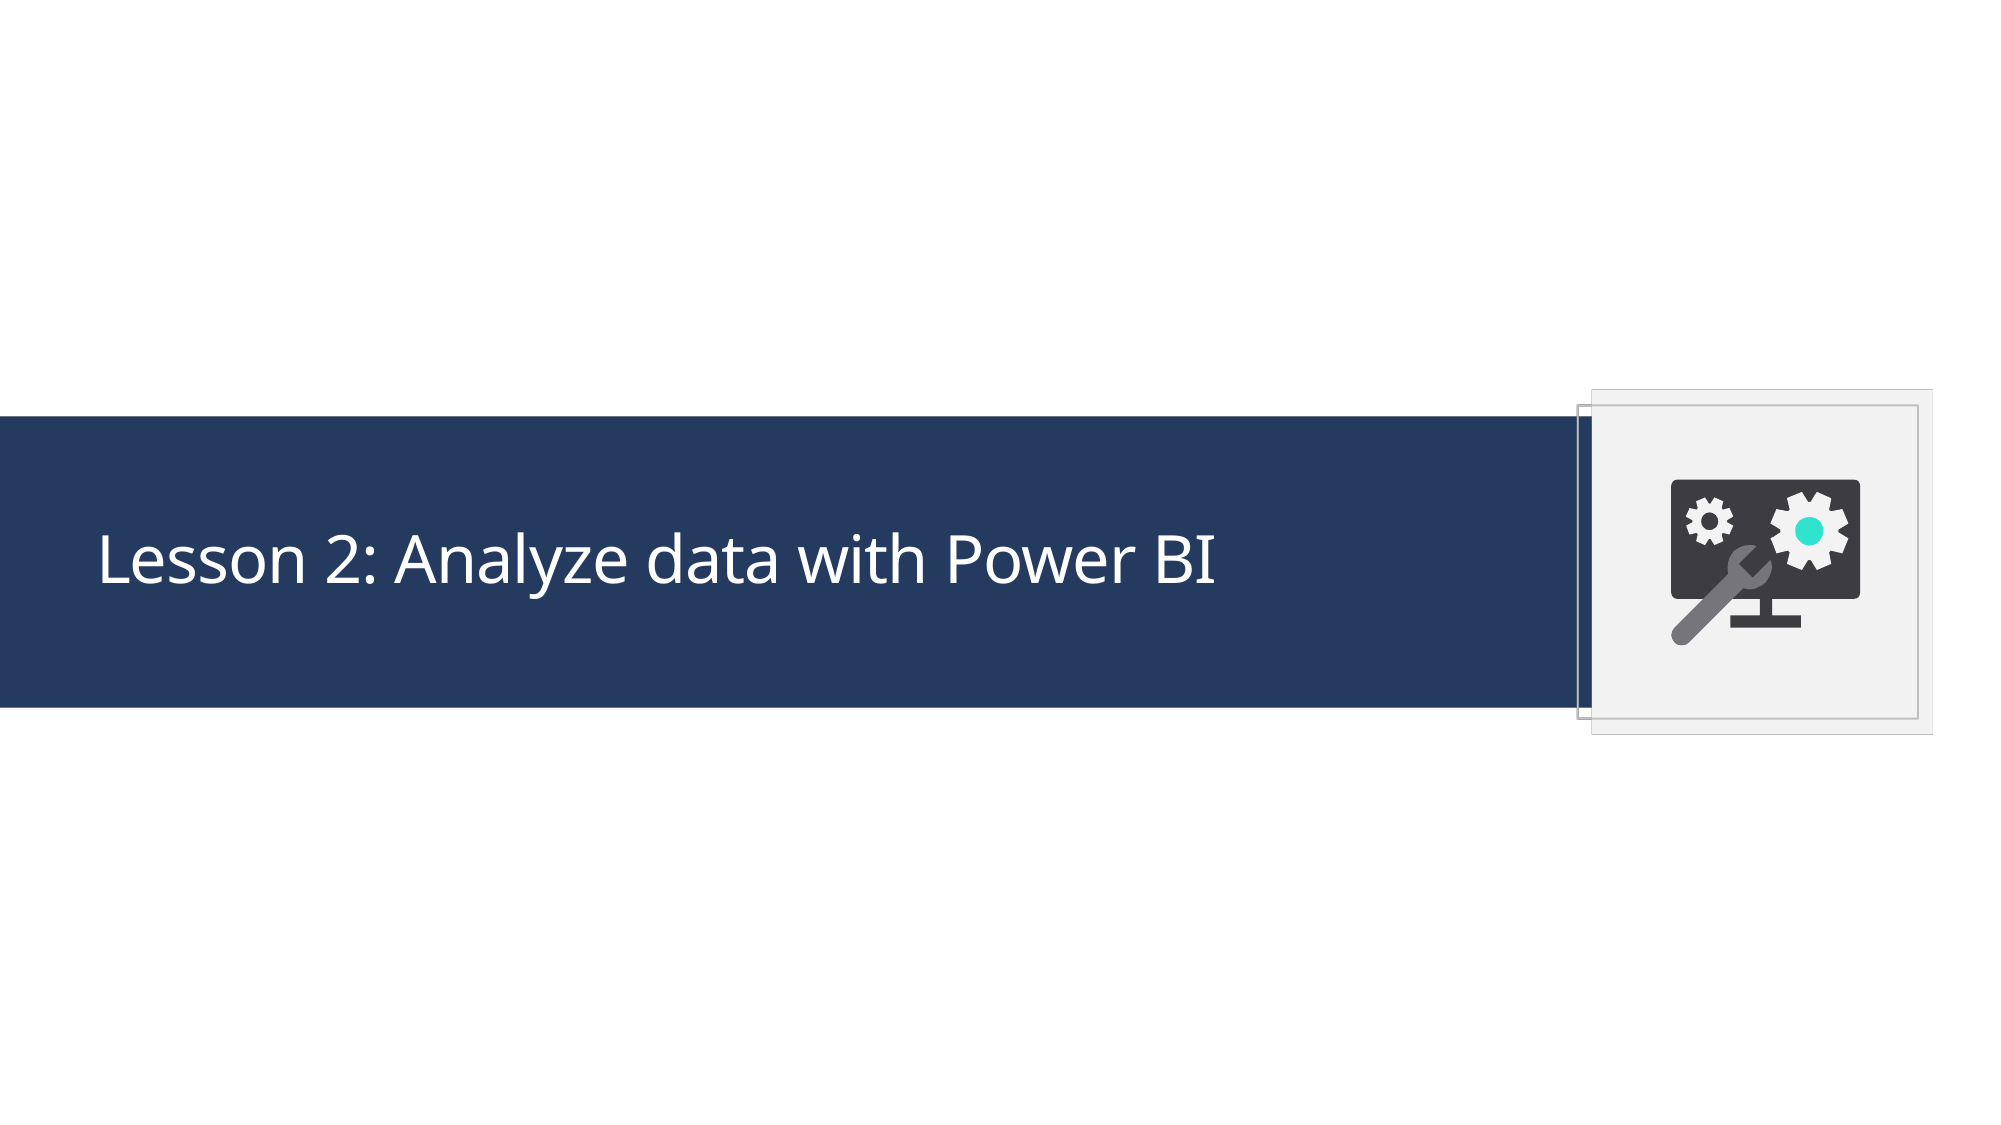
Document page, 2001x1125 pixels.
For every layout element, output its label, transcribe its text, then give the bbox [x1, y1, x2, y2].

picture [0, 0, 2001, 1125]
title Lesson 2: Analyze data with Power BI [96, 526, 1555, 599]
